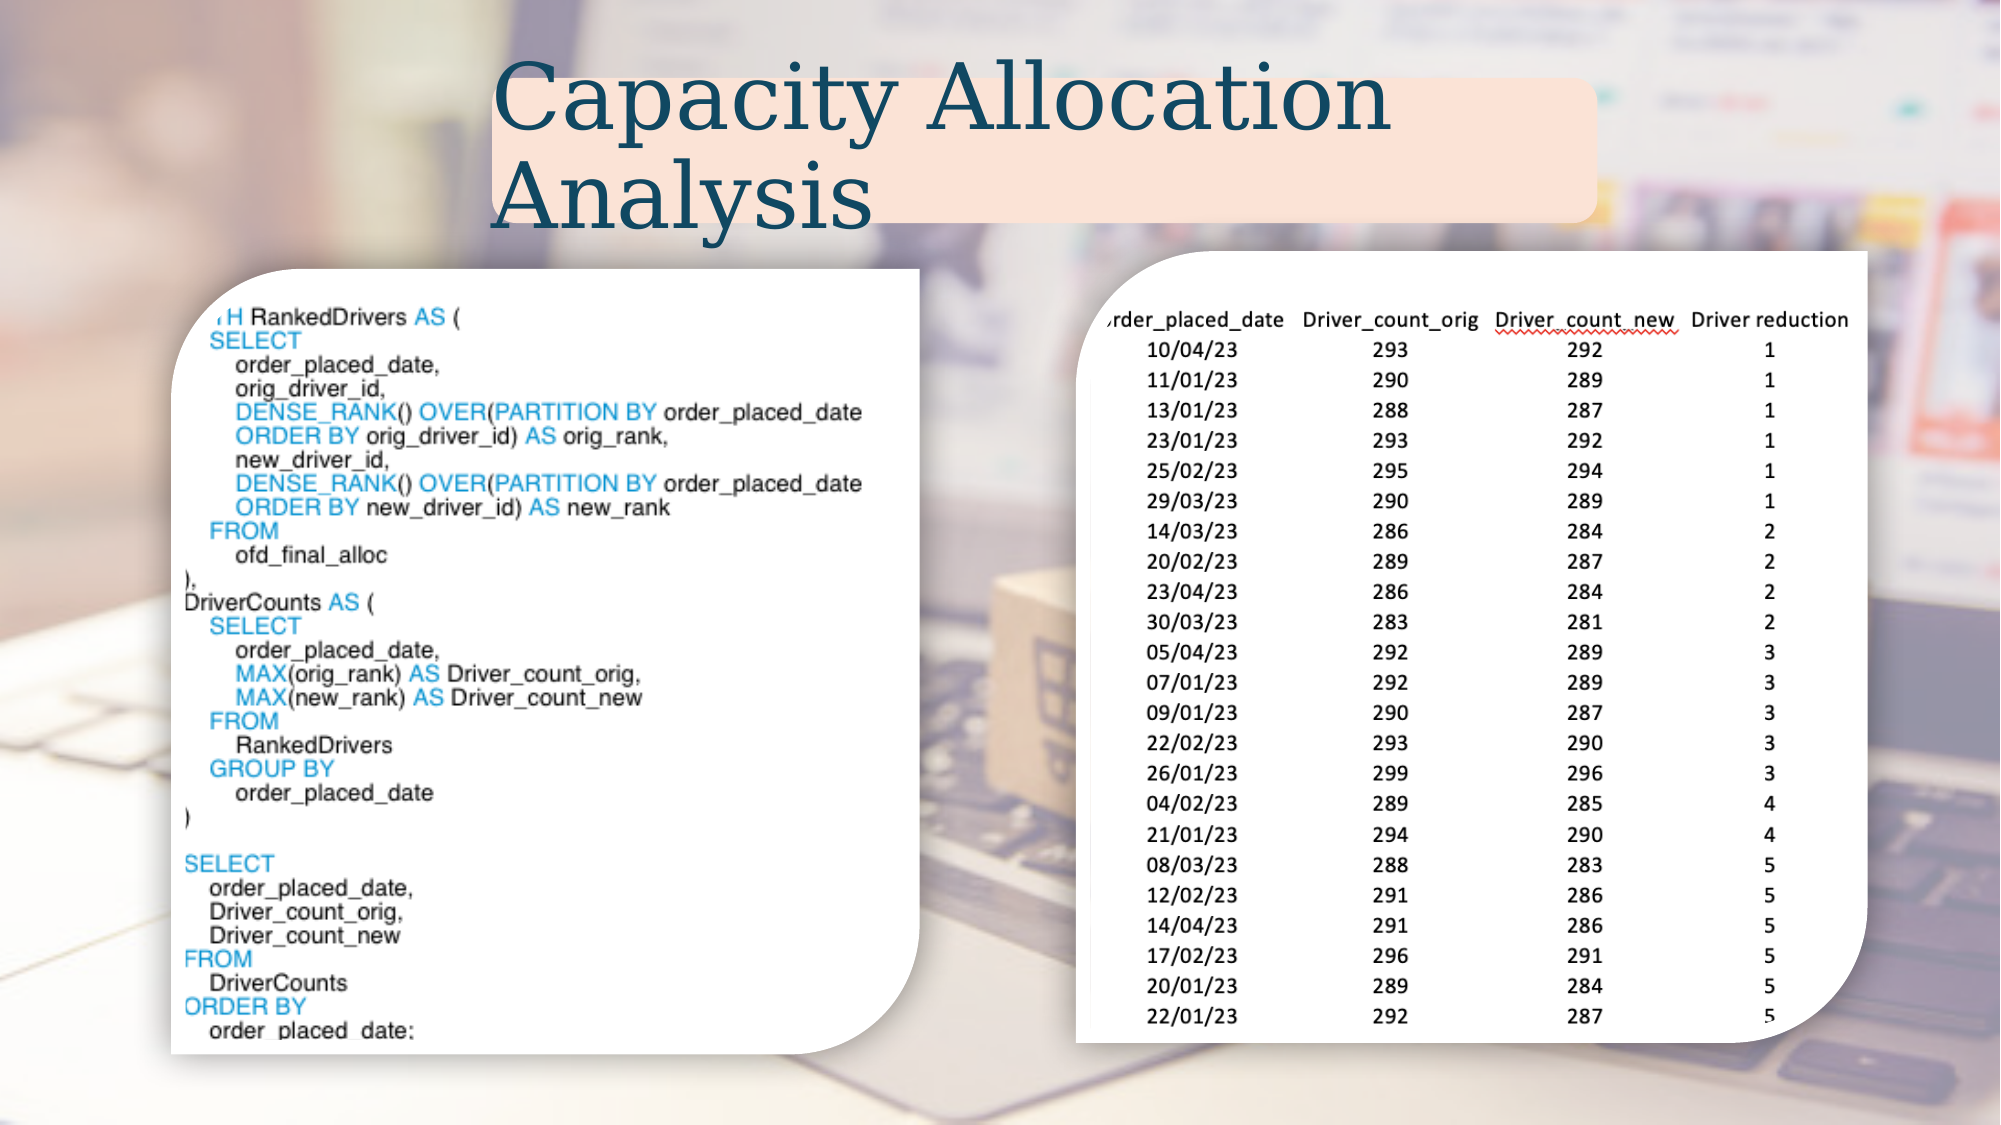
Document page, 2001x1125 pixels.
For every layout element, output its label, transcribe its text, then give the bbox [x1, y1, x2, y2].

title Capacity Allocation Analysis [476, 41, 1613, 259]
picture [1082, 257, 1861, 1037]
picture [177, 275, 913, 1048]
